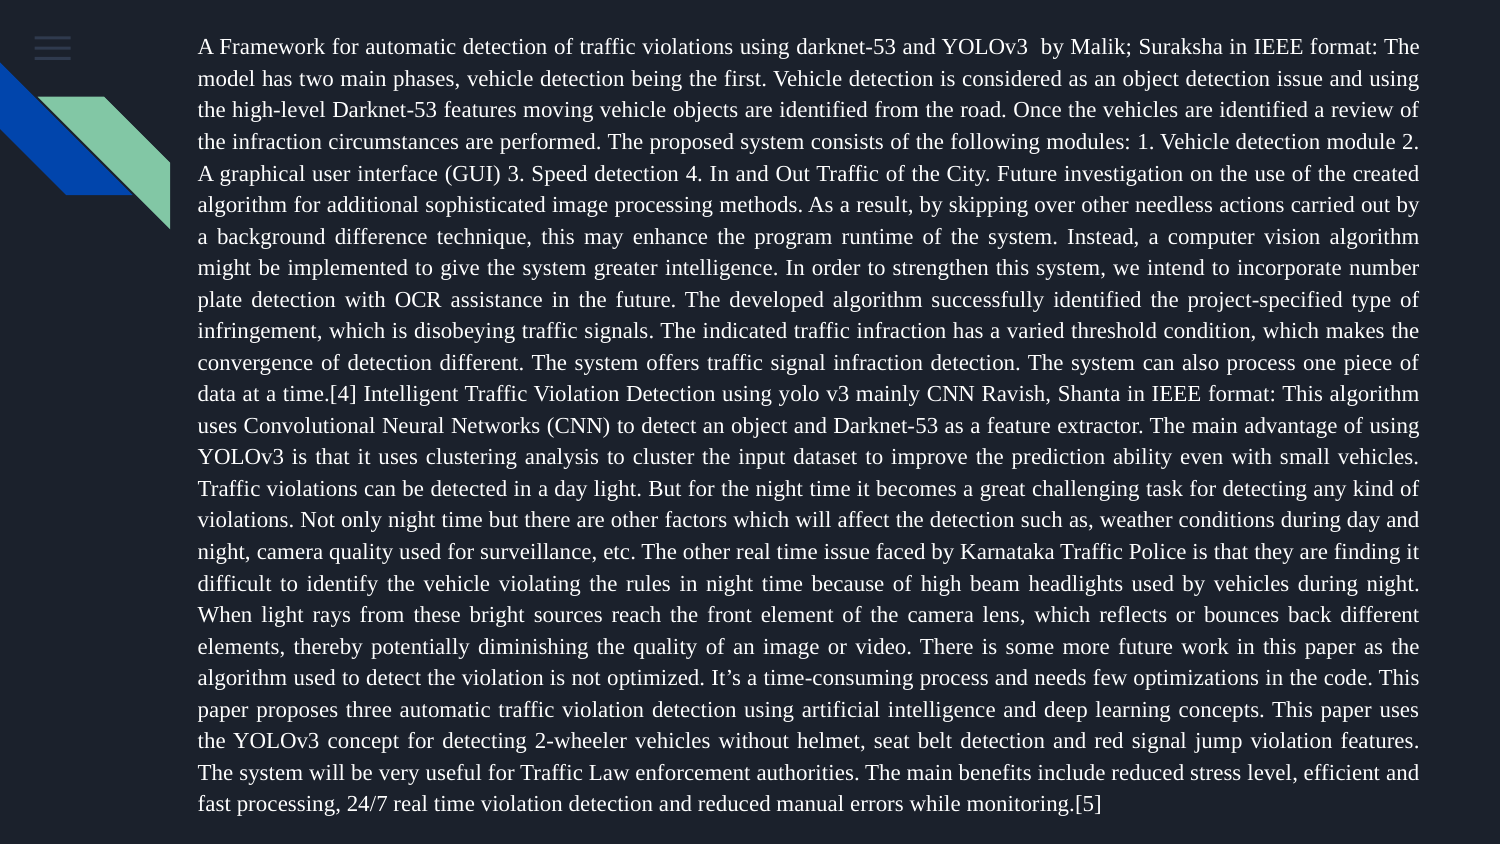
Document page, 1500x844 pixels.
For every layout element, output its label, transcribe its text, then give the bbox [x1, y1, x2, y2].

list A Framework for automatic detection of traffic violations using darknet-53 and YOLOv3 by Malik; Suraksha in IEEE format: The model has two main phases, vehicle detection being the first. Vehicle detection is considered as an object detection issue and using the high-level Darknet-53 features moving vehicle objects are identified from the road. Once the vehicles are identified a review of the infraction circumstances are performed. The proposed system consists of the following modules: 1. Vehicle detection module 2. A graphical user interface (GUI) 3. Speed detection 4. In and Out Traffic of the City. Future investigation on the use of the created algorithm for additional sophisticated image processing methods. As a result, by skipping over other needless actions carried out by a background difference technique, this may enhance the program runtime of the system. Instead, a computer vision algorithm might be implemented to give the system greater intelligence. In order to strengthen this system, we intend to incorporate number plate detection with OCR assistance in the future. The developed algorithm successfully identified the project-specified type of infringement, which is disobeying traffic signals. The indicated traffic infraction has a varied threshold condition, which makes the convergence of detection different. The system offers traffic signal infraction detection. The system can also process one piece of data at a time.[4] Intelligent Traffic Violation Detection using yolo v3 mainly CNN Ravish, Shanta in IEEE format: This algorithm uses Convolutional Neural Networks (CNN) to detect an object and Darknet-53 as a feature extractor. The main advantage of using YOLOv3 is that it uses clustering analysis to cluster the input dataset to improve the prediction ability even with small vehicles. Traffic violations can be detected in a day light. But for the night time it becomes a great challenging task for detecting any kind of violations. Not only night time but there are other factors which will affect the detection such as, weather conditions during day and night, camera quality used for surveillance, etc. The other real time issue faced by Karnataka Traffic Police is that they are finding it difficult to identify the vehicle violating the rules in night time because of high beam headlights used by vehicles during night. When light rays from these bright sources reach the front element of the camera lens, which reflects or bounces back different elements, thereby potentially diminishing the quality of an image or video. There is some more future work in this paper as the algorithm used to detect the violation is not optimized. It’s a time-consuming process and needs few optimizations in the code. This paper proposes three automatic traffic violation detection using artificial intelligence and deep learning concepts. This paper uses the YOLOv3 concept for detecting 2-wheeler vehicles without helmet, seat belt detection and red signal jump violation features. The system will be very useful for Traffic Law enforcement authorities. The main benefits include reduced stress level, efficient and fast processing, 24/7 real time violation detection and reduced manual errors while monitoring.[5] [182, 12, 1437, 844]
